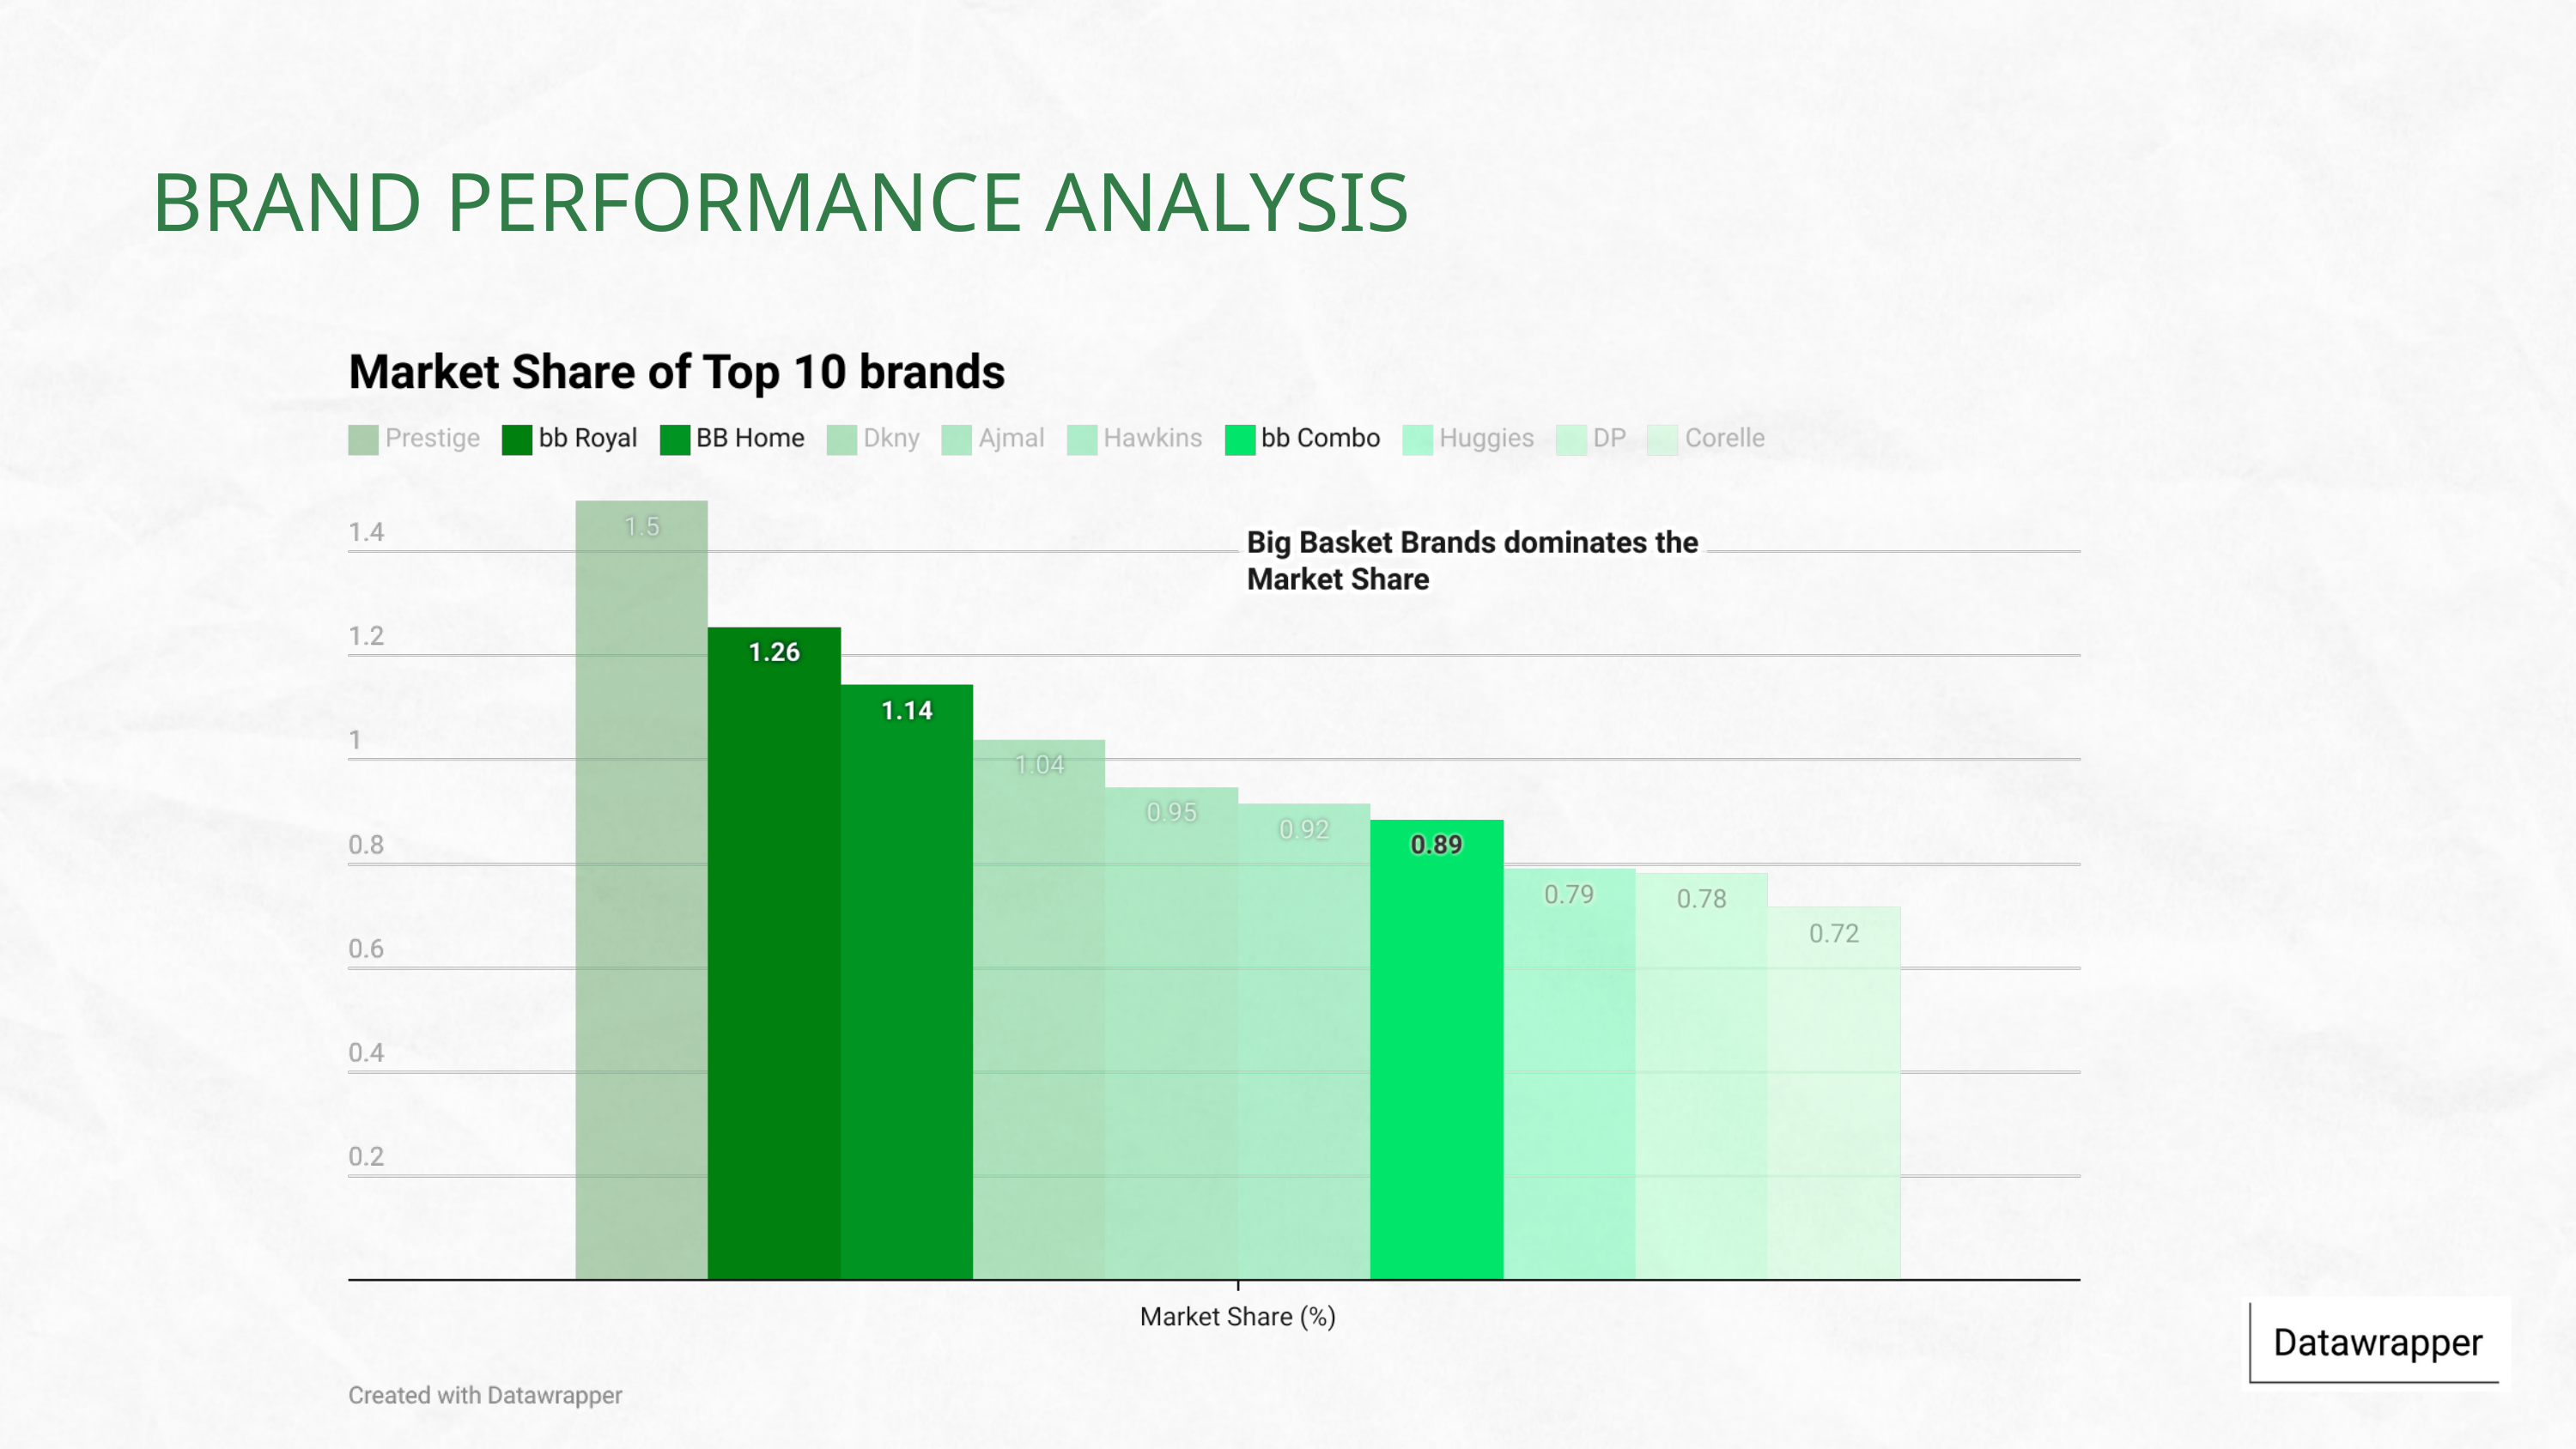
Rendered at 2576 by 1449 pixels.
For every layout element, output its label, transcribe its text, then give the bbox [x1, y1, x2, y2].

text_box [2241, 1295, 2512, 1395]
text_box [312, 308, 2117, 1449]
text_box BRAND PERFORMANCE ANALYSIS [150, 155, 1674, 248]
text_box [0, 0, 2576, 1449]
